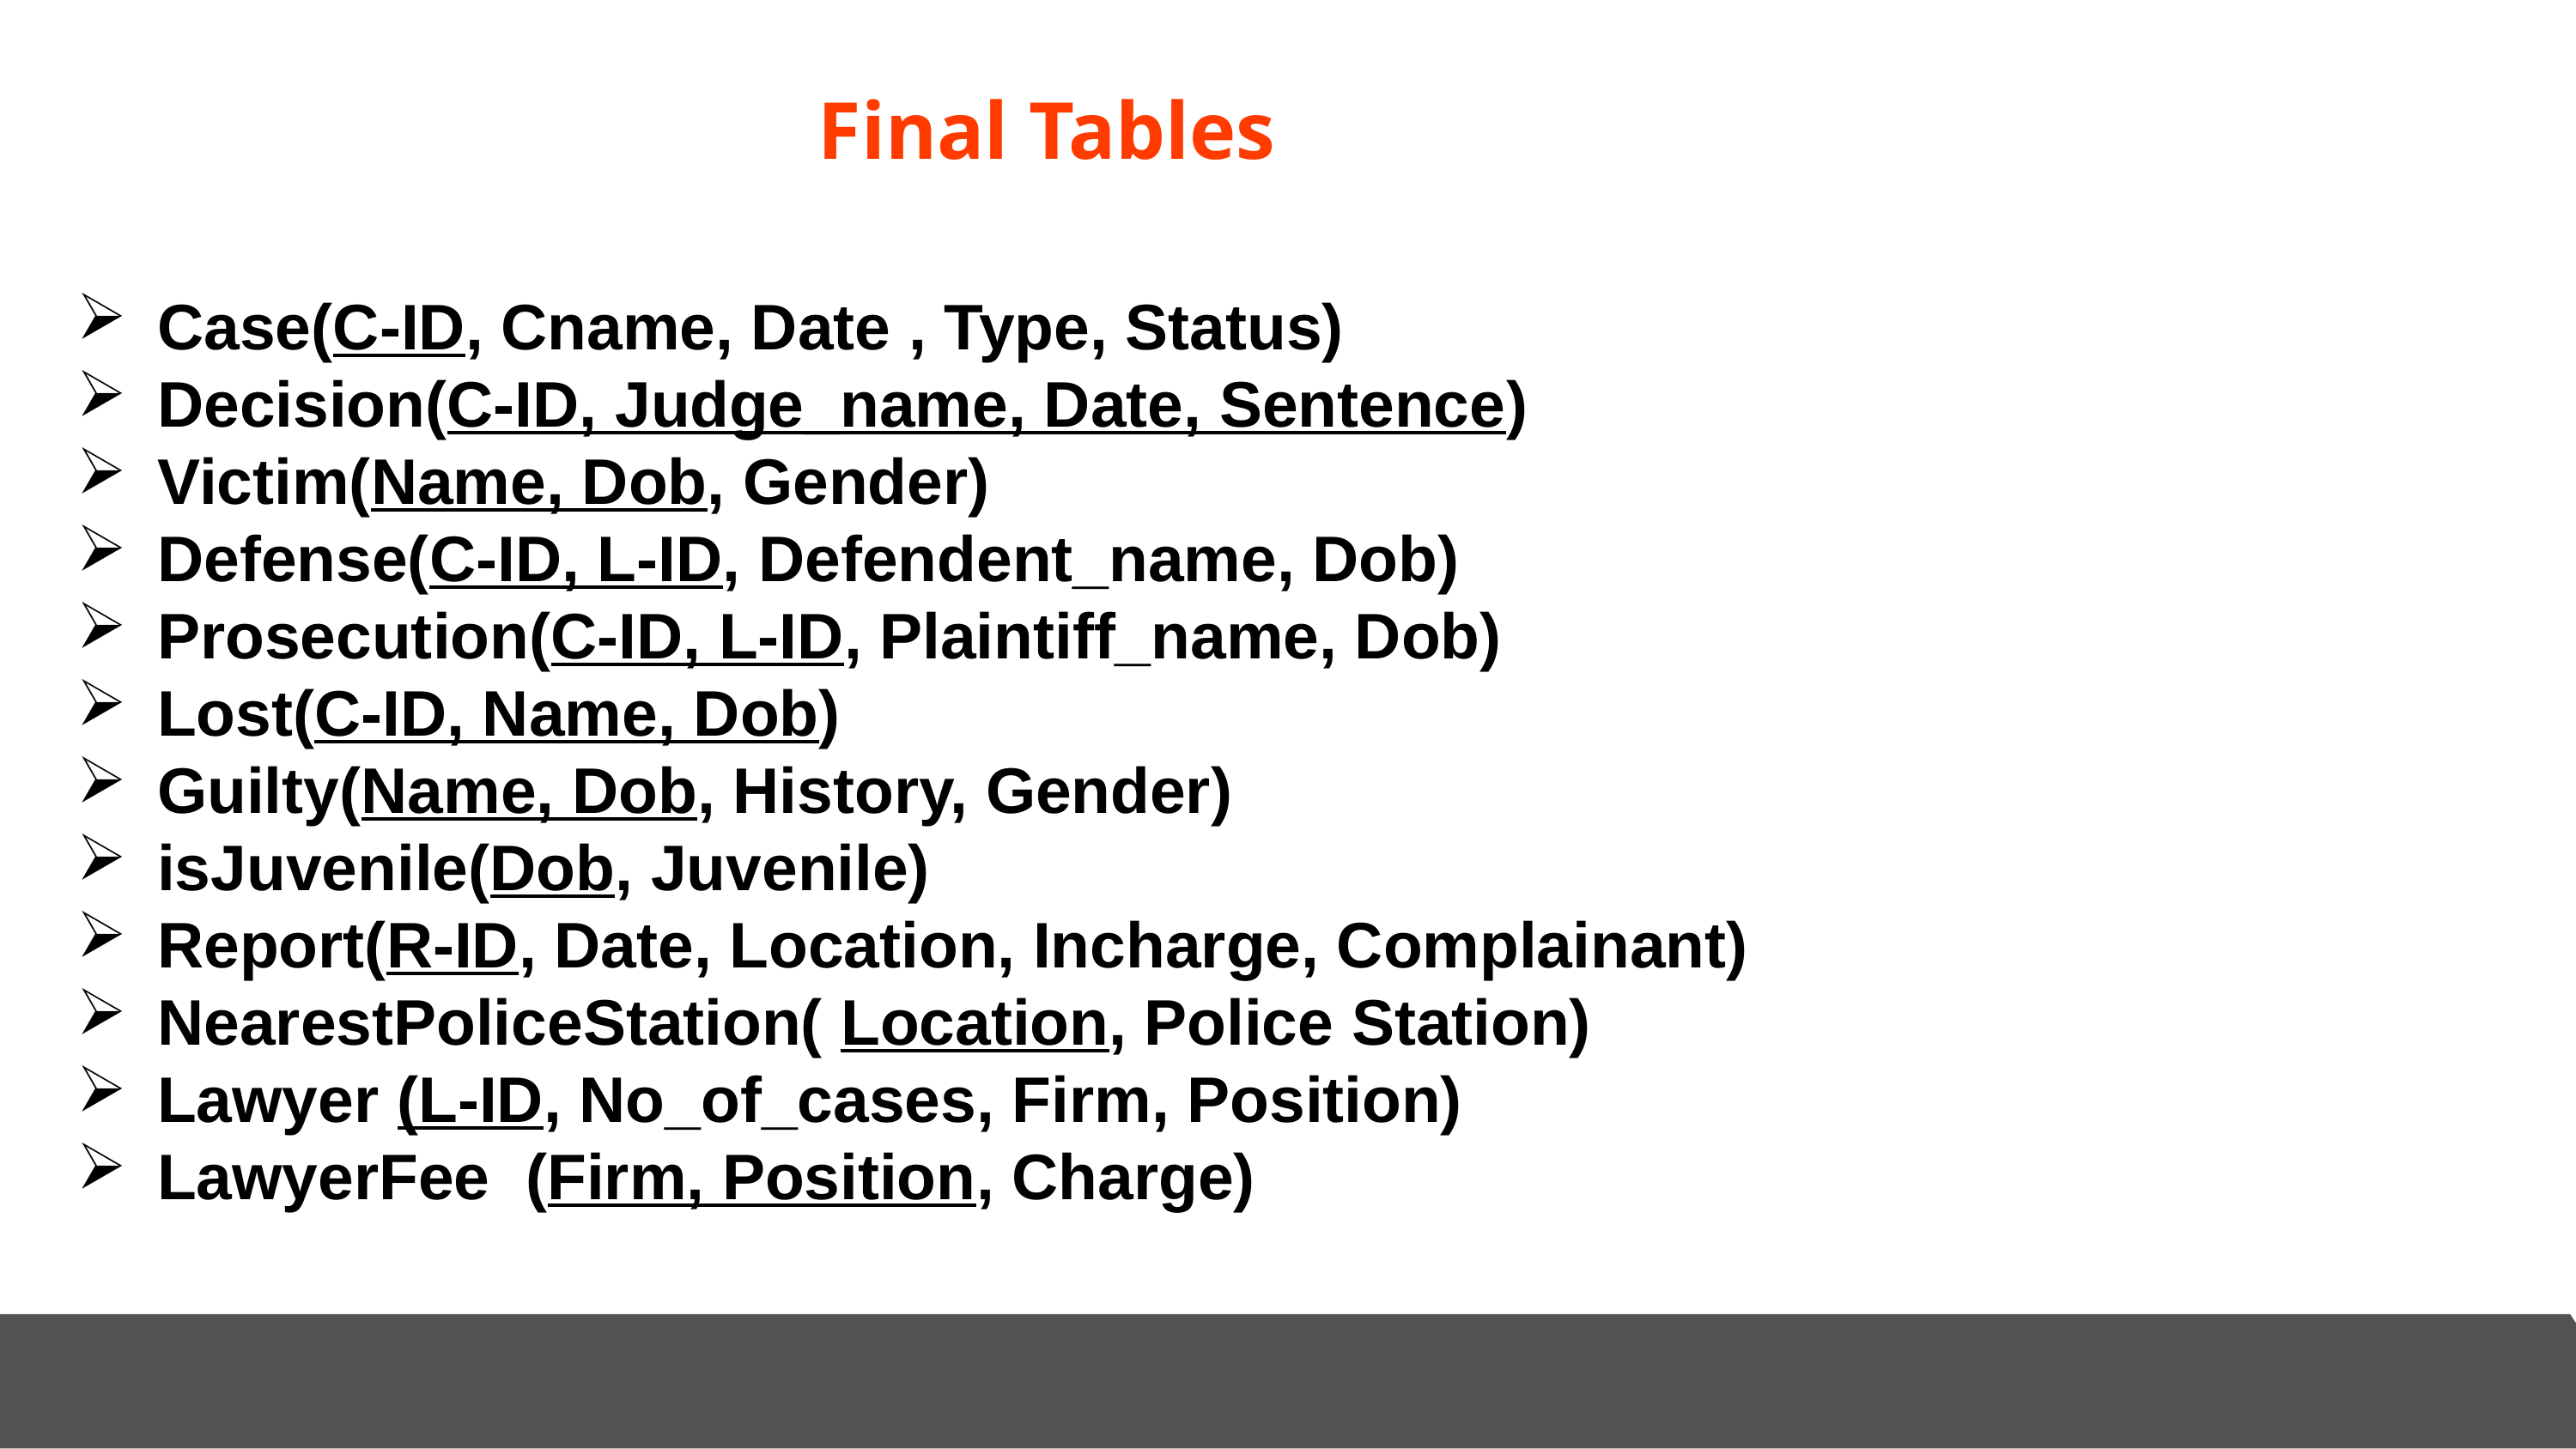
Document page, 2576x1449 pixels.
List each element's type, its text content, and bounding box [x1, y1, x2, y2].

text_box Case(C-ID, Cname, Date , Type, Status) Decision(C-ID, Judge_name, Date, Sentence) Victim(Name, Dob, Gender) Defense(C-ID, L-ID, Defendent_name, Dob) Prosecution(C-ID, L-ID, Plaintiff_name, Dob) Lost(C-ID, Name, Dob) Guilty(Name, Dob, History, Gender) isJuvenile(Dob, Juvenile) Report(R-ID, Date, Location, Incharge, Complainant) NearestPoliceStation( Location, Police Station) Lawyer (L-ID, No_of_cases, Firm, Position) LawyerFee (Firm, Position, Charge) [64, 279, 2466, 1296]
text_box Final Tables [805, 73, 1457, 181]
text_box [0, 1313, 2576, 1449]
